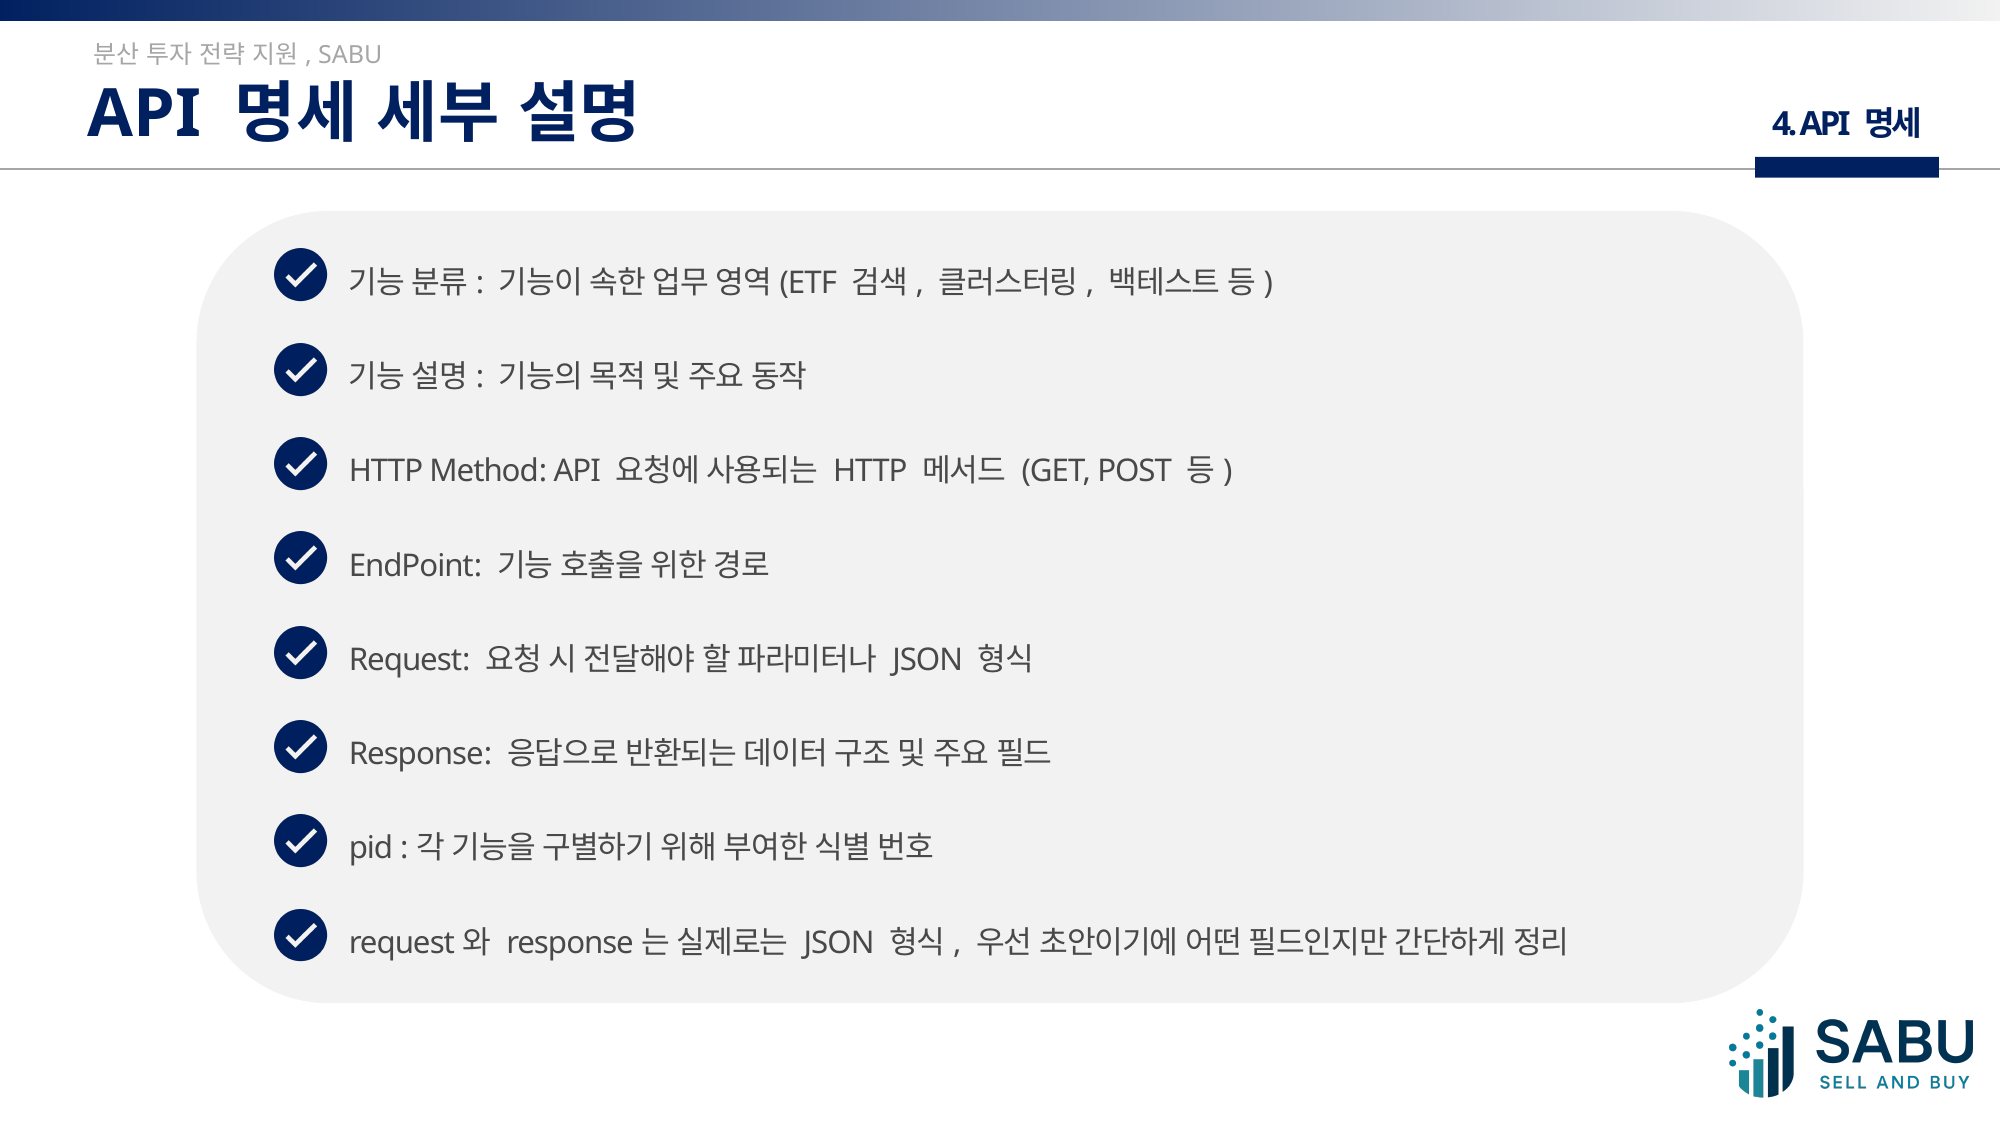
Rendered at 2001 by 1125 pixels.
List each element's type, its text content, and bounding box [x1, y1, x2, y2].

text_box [266, 618, 1734, 686]
text_box API 명세 세부 설명 [87, 70, 757, 151]
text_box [266, 901, 1734, 969]
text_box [266, 430, 1734, 498]
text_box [266, 712, 1734, 780]
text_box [266, 807, 1734, 875]
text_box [1732, 101, 1963, 179]
picture [1729, 1009, 1973, 1098]
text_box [266, 241, 1734, 309]
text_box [266, 524, 1734, 592]
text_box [266, 335, 1734, 403]
text_box [194, 209, 1806, 1005]
text_box [0, 0, 2000, 22]
text_box 분산 투자 전략 지원, SABU [94, 38, 407, 69]
